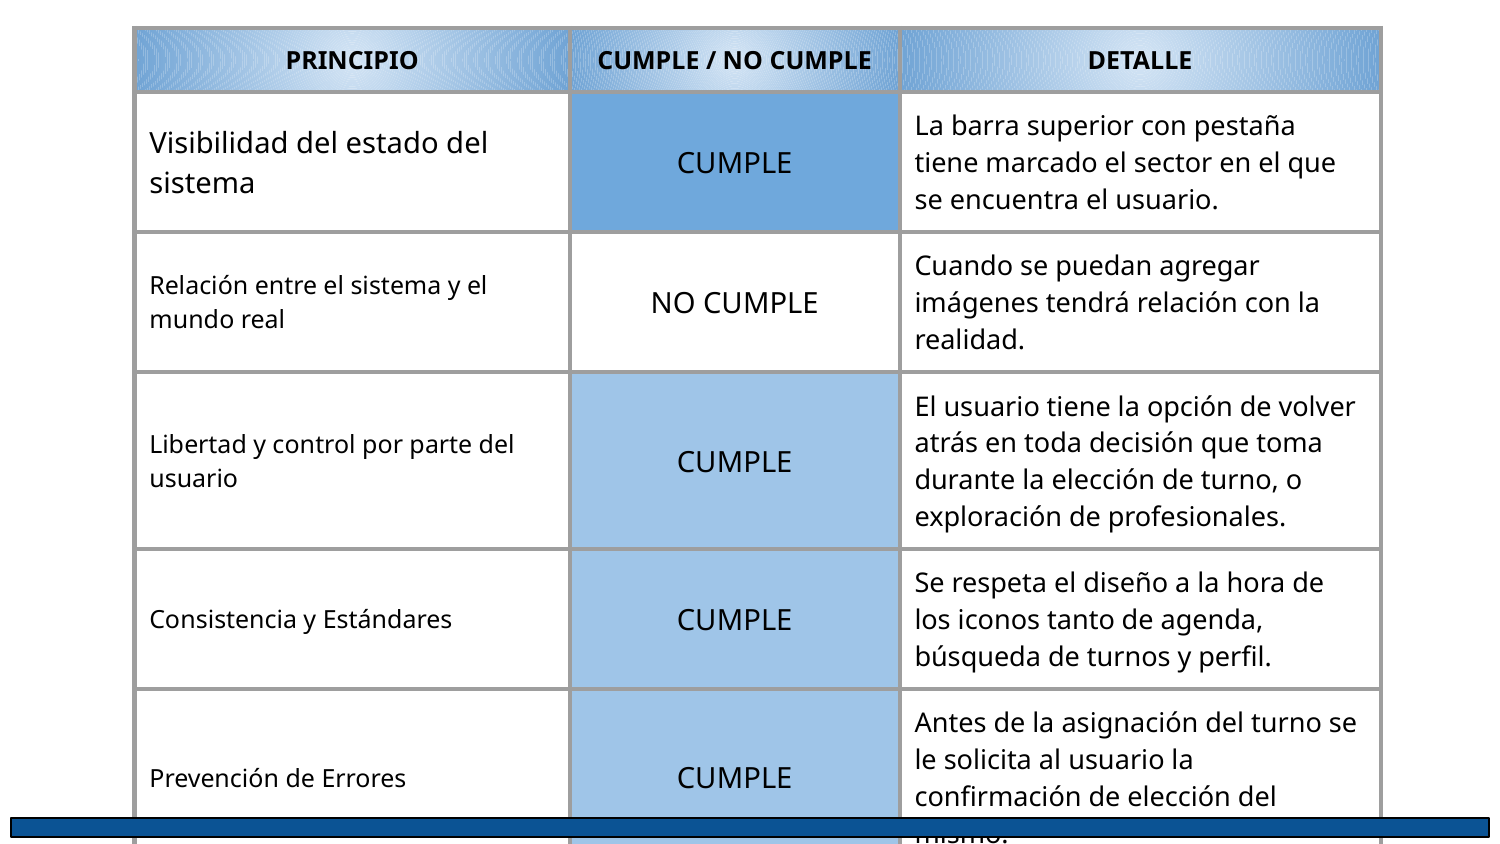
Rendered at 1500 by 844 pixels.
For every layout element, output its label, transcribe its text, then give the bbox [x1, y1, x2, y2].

table_header CUMPLE / NO CUMPLE [572, 30, 898, 90]
table_cell Visibilidad del estado del sistema [137, 94, 568, 230]
table_cell Consistencia y Estándares [137, 551, 568, 687]
table_cell Cuando se puedan agregar imágenes tendrá relación con la realidad. [902, 234, 1379, 370]
table_cell El usuario tiene la opción de volver atrás en toda decisión que toma durante la elección de turno, o exploración de profesionales. [902, 374, 1379, 547]
table_cell CUMPLE [572, 374, 898, 547]
table_cell CUMPLE [572, 551, 898, 687]
table_header PRINCIPIO [137, 30, 568, 90]
table_cell Prevención de Errores [137, 691, 568, 817]
table_cell Libertad y control por parte del usuario [137, 374, 568, 547]
table_cell Relación entre el sistema y el mundo real [137, 234, 568, 370]
table_cell CUMPLE [572, 838, 898, 844]
table_cell La barra superior con pestaña tiene marcado el sector en el que se encuentra el usuario. [902, 94, 1379, 230]
table_cell Antes de la asignación del turno se le solicita al usuario la confirmación de elección del mismo. [902, 691, 1379, 817]
table_cell Antes de la asignación del turno se le solicita al usuario la confirmación de elección del mismo. [902, 838, 1379, 844]
table_header DETALLE [902, 30, 1379, 90]
text_box [10, 817, 1489, 838]
table_cell Prevención de Errores [137, 838, 568, 844]
table_cell Se respeta el diseño a la hora de los iconos tanto de agenda, búsqueda de turnos y perfil. [902, 551, 1379, 687]
table_cell CUMPLE [572, 94, 898, 230]
table_cell NO CUMPLE [572, 234, 898, 370]
table_cell CUMPLE [572, 691, 898, 817]
